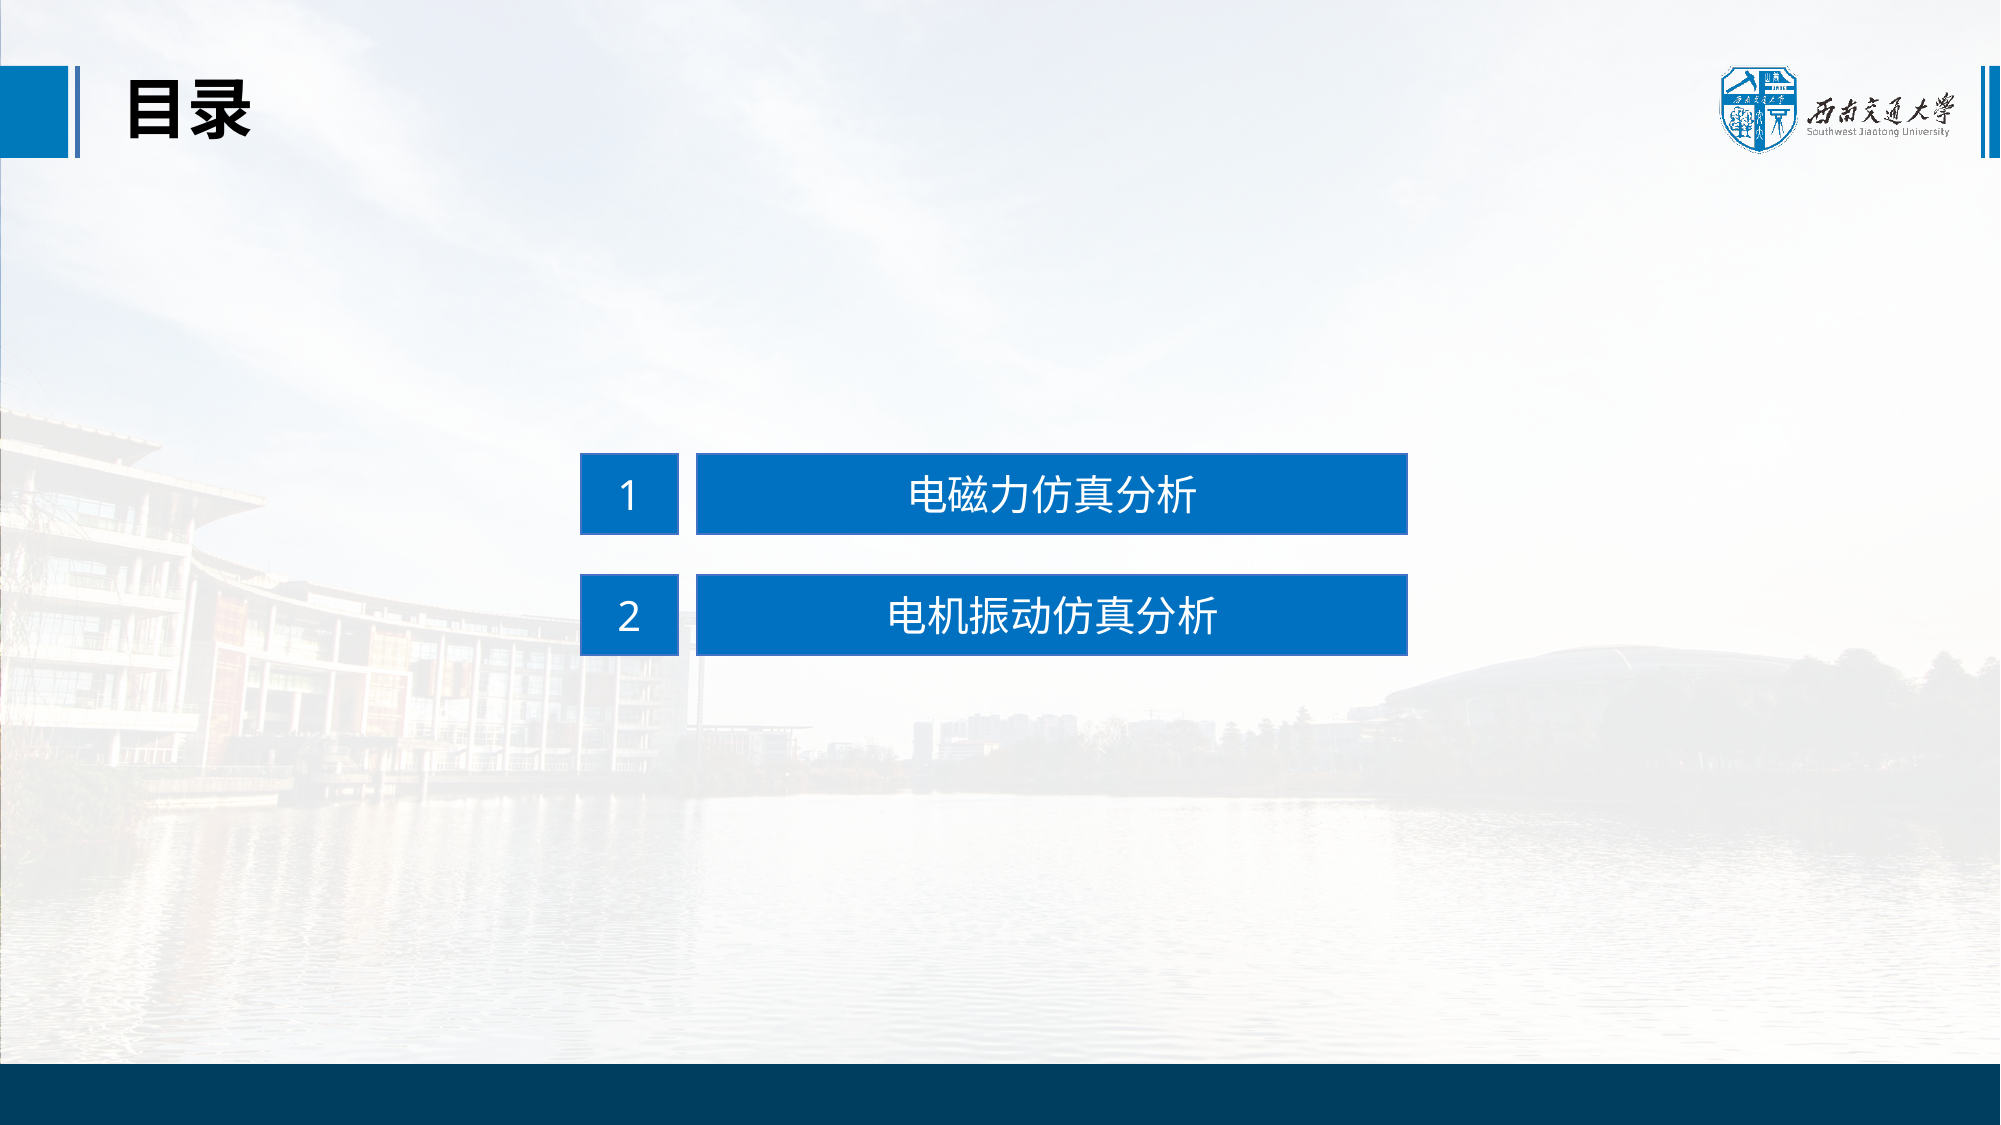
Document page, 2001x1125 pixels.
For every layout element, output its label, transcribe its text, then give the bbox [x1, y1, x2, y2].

picture [1715, 65, 1799, 159]
picture [1807, 92, 1954, 137]
list 目录 [106, 69, 792, 159]
text_box 1 [580, 453, 679, 535]
text_box 电机振动仿真分析 [696, 574, 1408, 656]
text_box 电磁力仿真分析 [696, 453, 1408, 535]
text_box 2 [580, 574, 679, 656]
